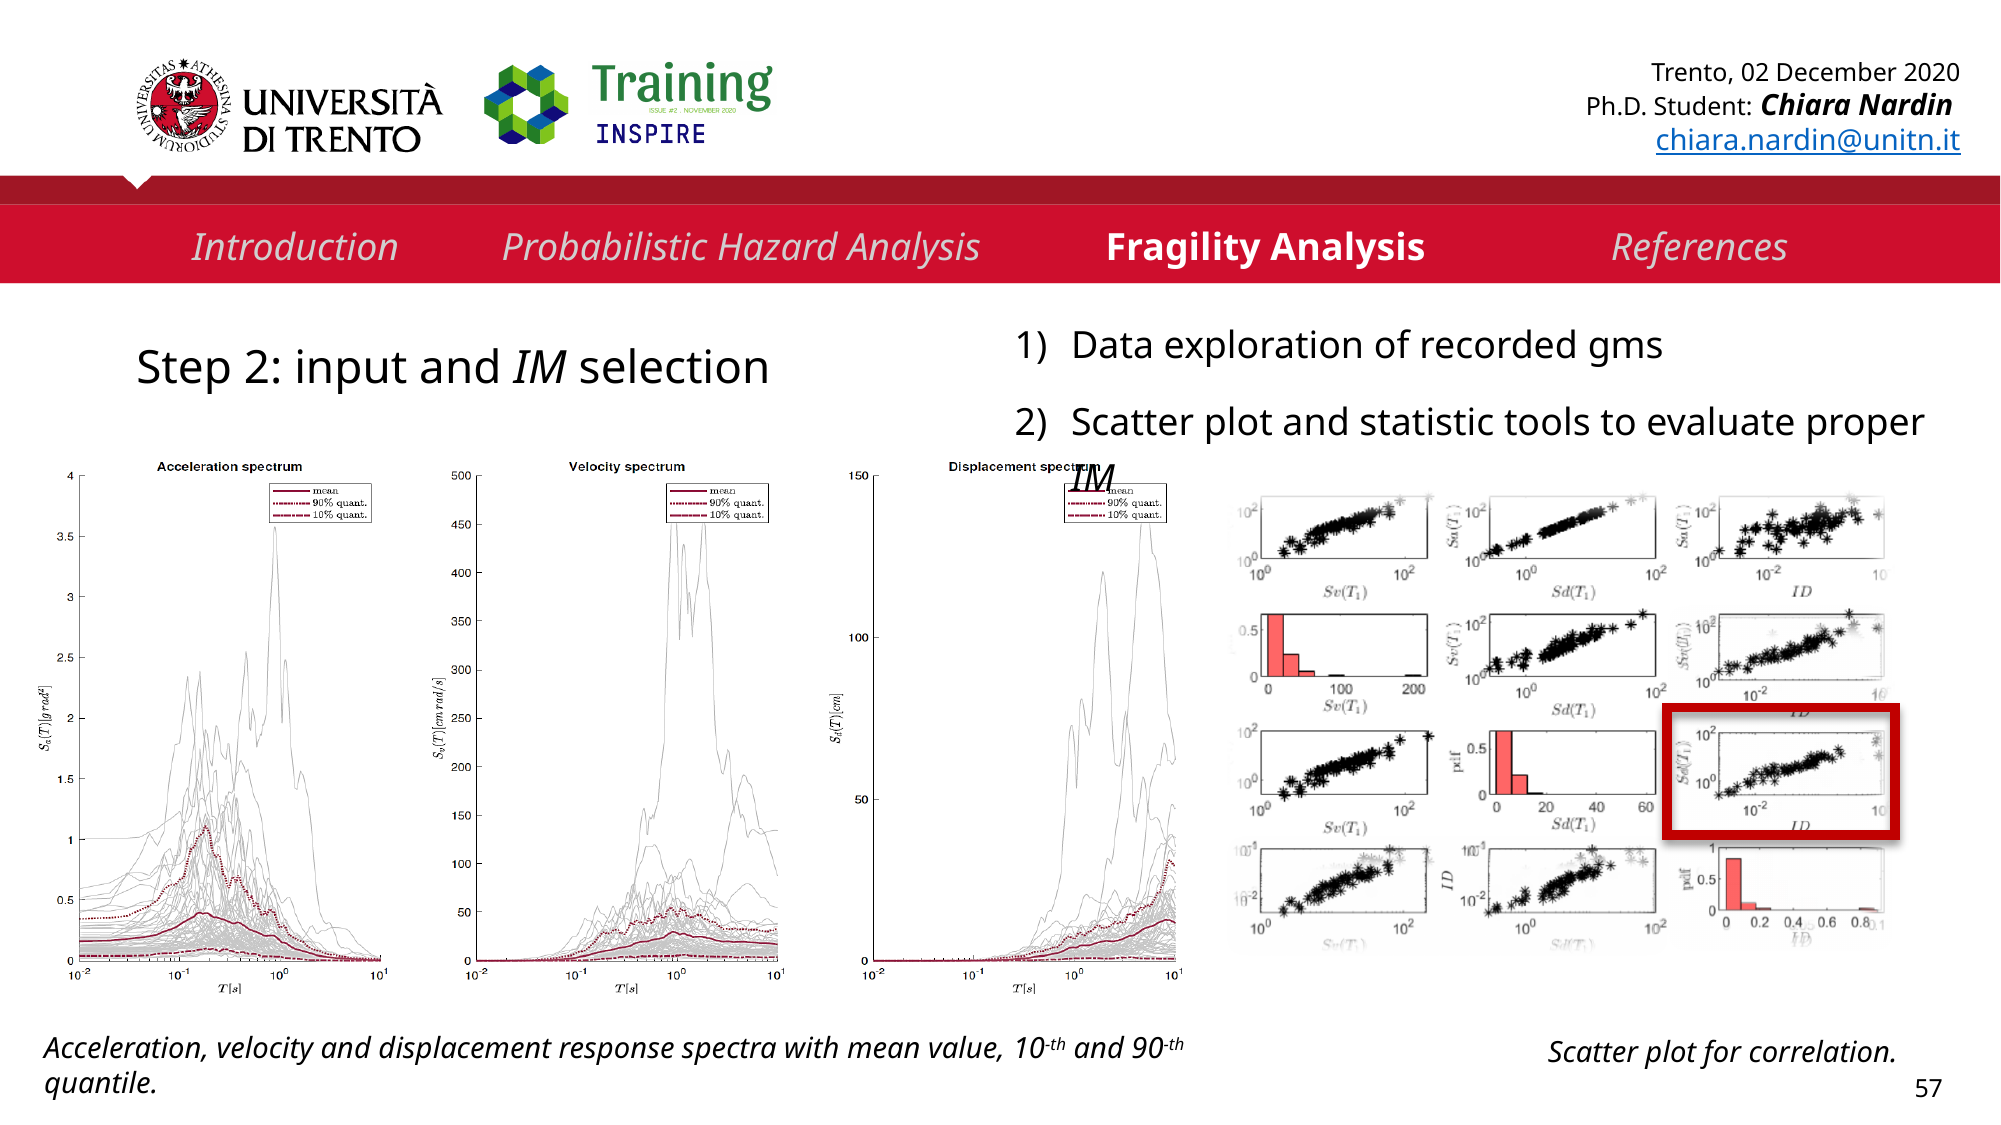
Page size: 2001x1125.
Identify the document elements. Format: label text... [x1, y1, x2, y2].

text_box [476, 61, 777, 163]
text_box Acceleration, velocity and displacement response spectra with mean value, 10-th and 90-th quantile. [29, 1022, 1258, 1107]
picture [0, 0, 2001, 1125]
text_box Trento, 02 December 2020 Ph.D. Student: Chiara Nardin chiara.nardin@unitn.it [1401, 48, 1976, 169]
table_header Fragility Analysis [1013, 213, 1518, 273]
text_box Scatter plot for correlation. [1243, 1025, 1913, 1076]
table_header Probabilistic Hazard Analysis [470, 213, 1013, 273]
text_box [1226, 486, 1896, 956]
slide_number 57 [1857, 1065, 2000, 1125]
table_header Introduction [122, 213, 470, 273]
list Step 2: input and IM selection [121, 336, 999, 408]
text_box Data exploration of recorded gms Scatter plot and statistic tools to evaluate proper IM [999, 302, 1980, 495]
table_header References [1518, 213, 1881, 273]
